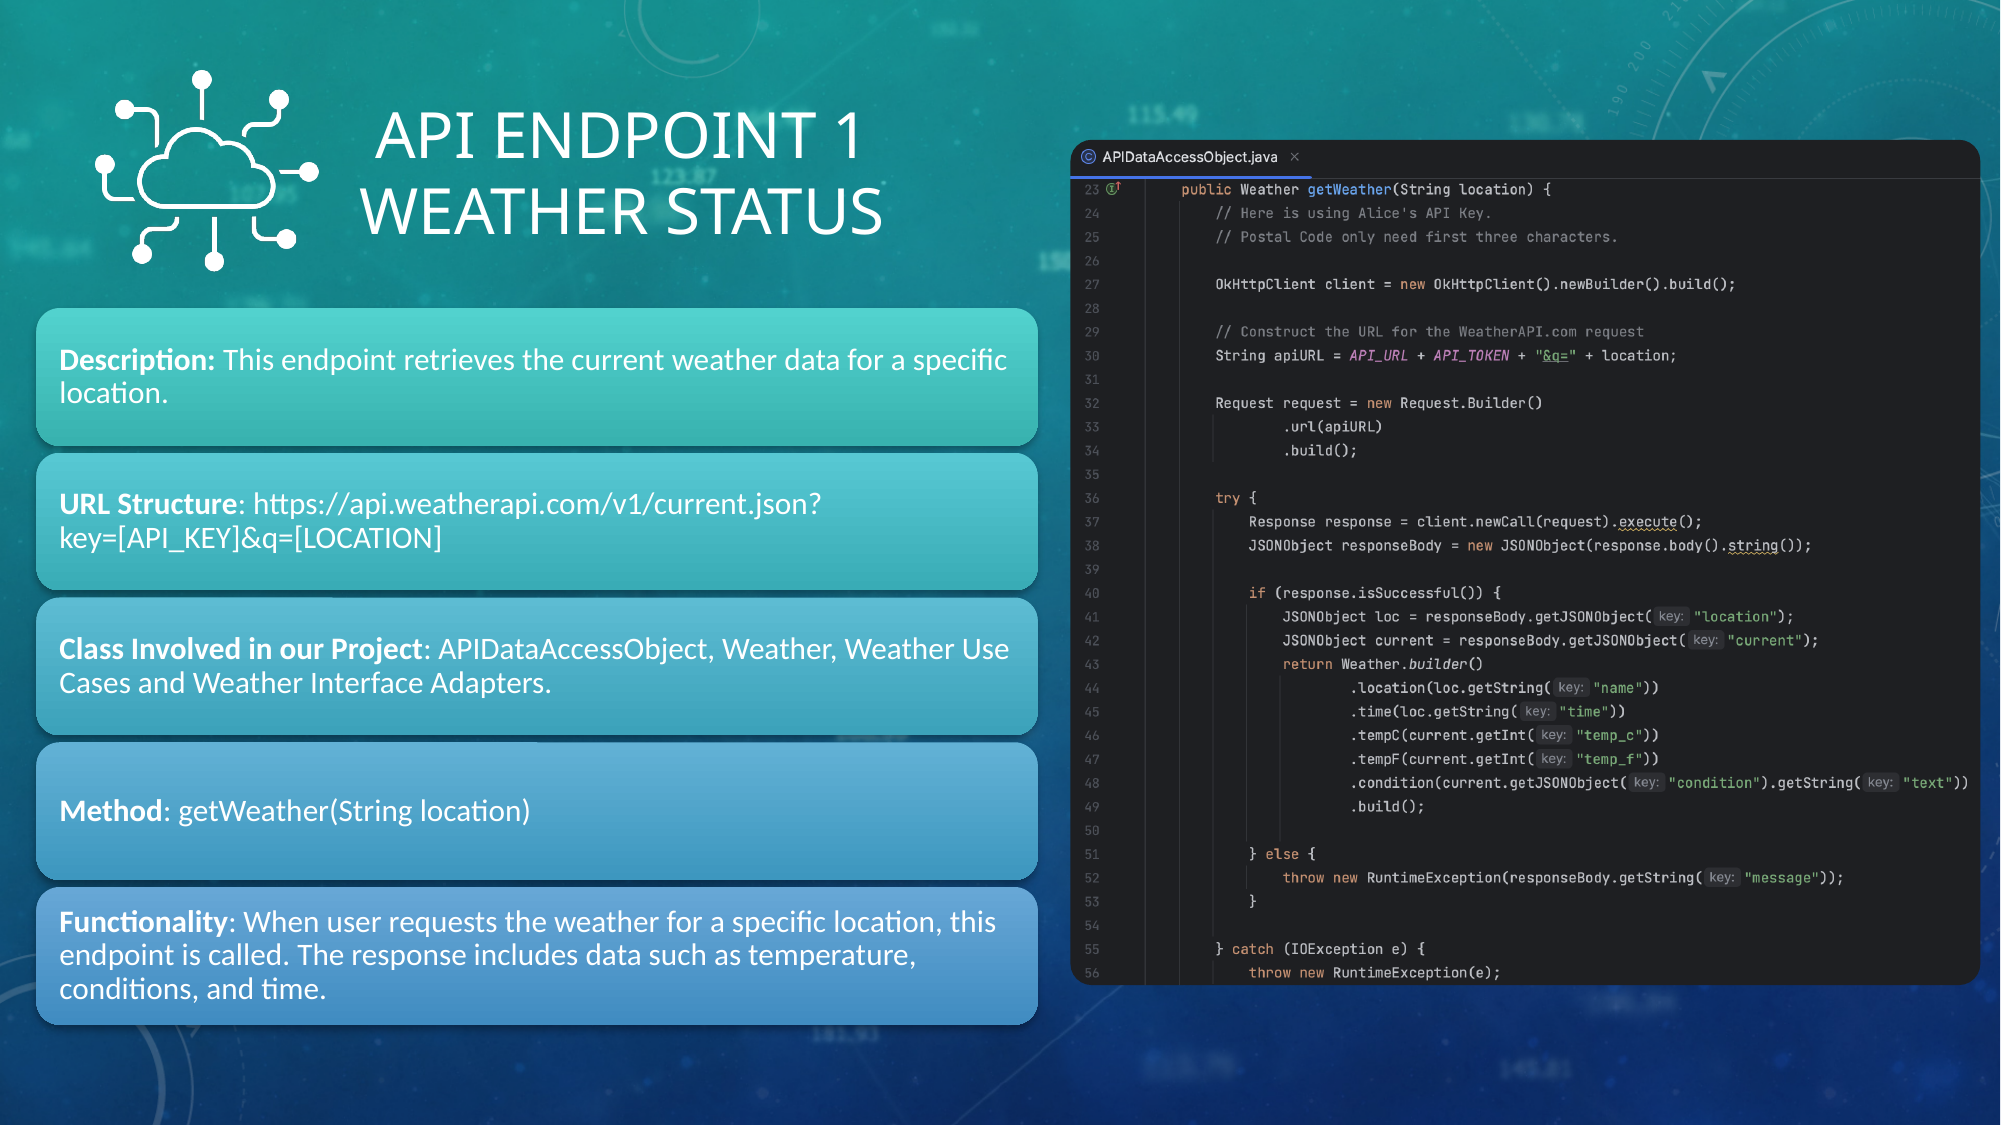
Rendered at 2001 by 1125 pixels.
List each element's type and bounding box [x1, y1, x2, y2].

picture [0, 0, 2001, 1125]
list [36, 269, 1038, 1064]
